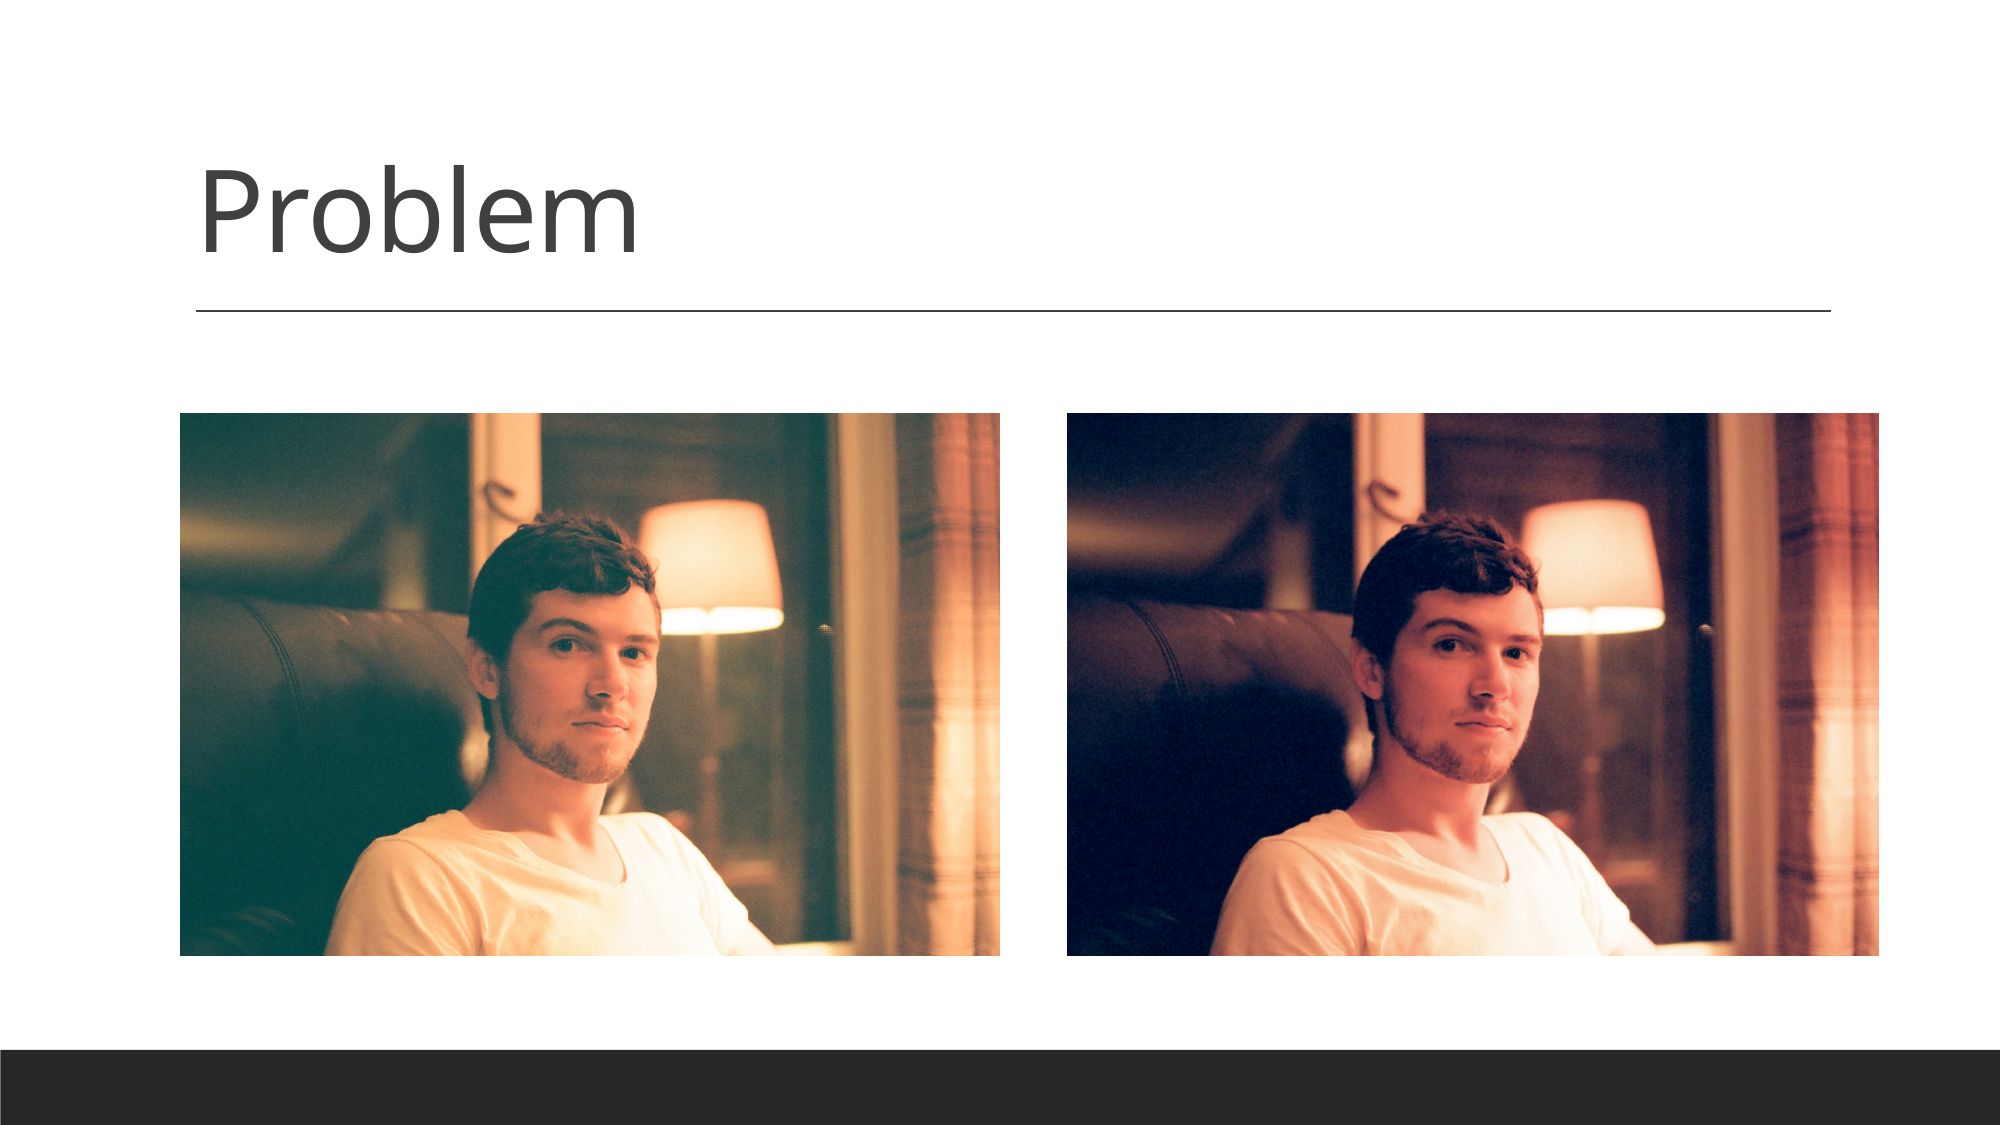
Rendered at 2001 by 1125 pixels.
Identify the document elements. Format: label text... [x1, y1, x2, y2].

picture [179, 412, 1000, 957]
title Problem [180, 47, 1830, 285]
picture [1066, 412, 1880, 957]
